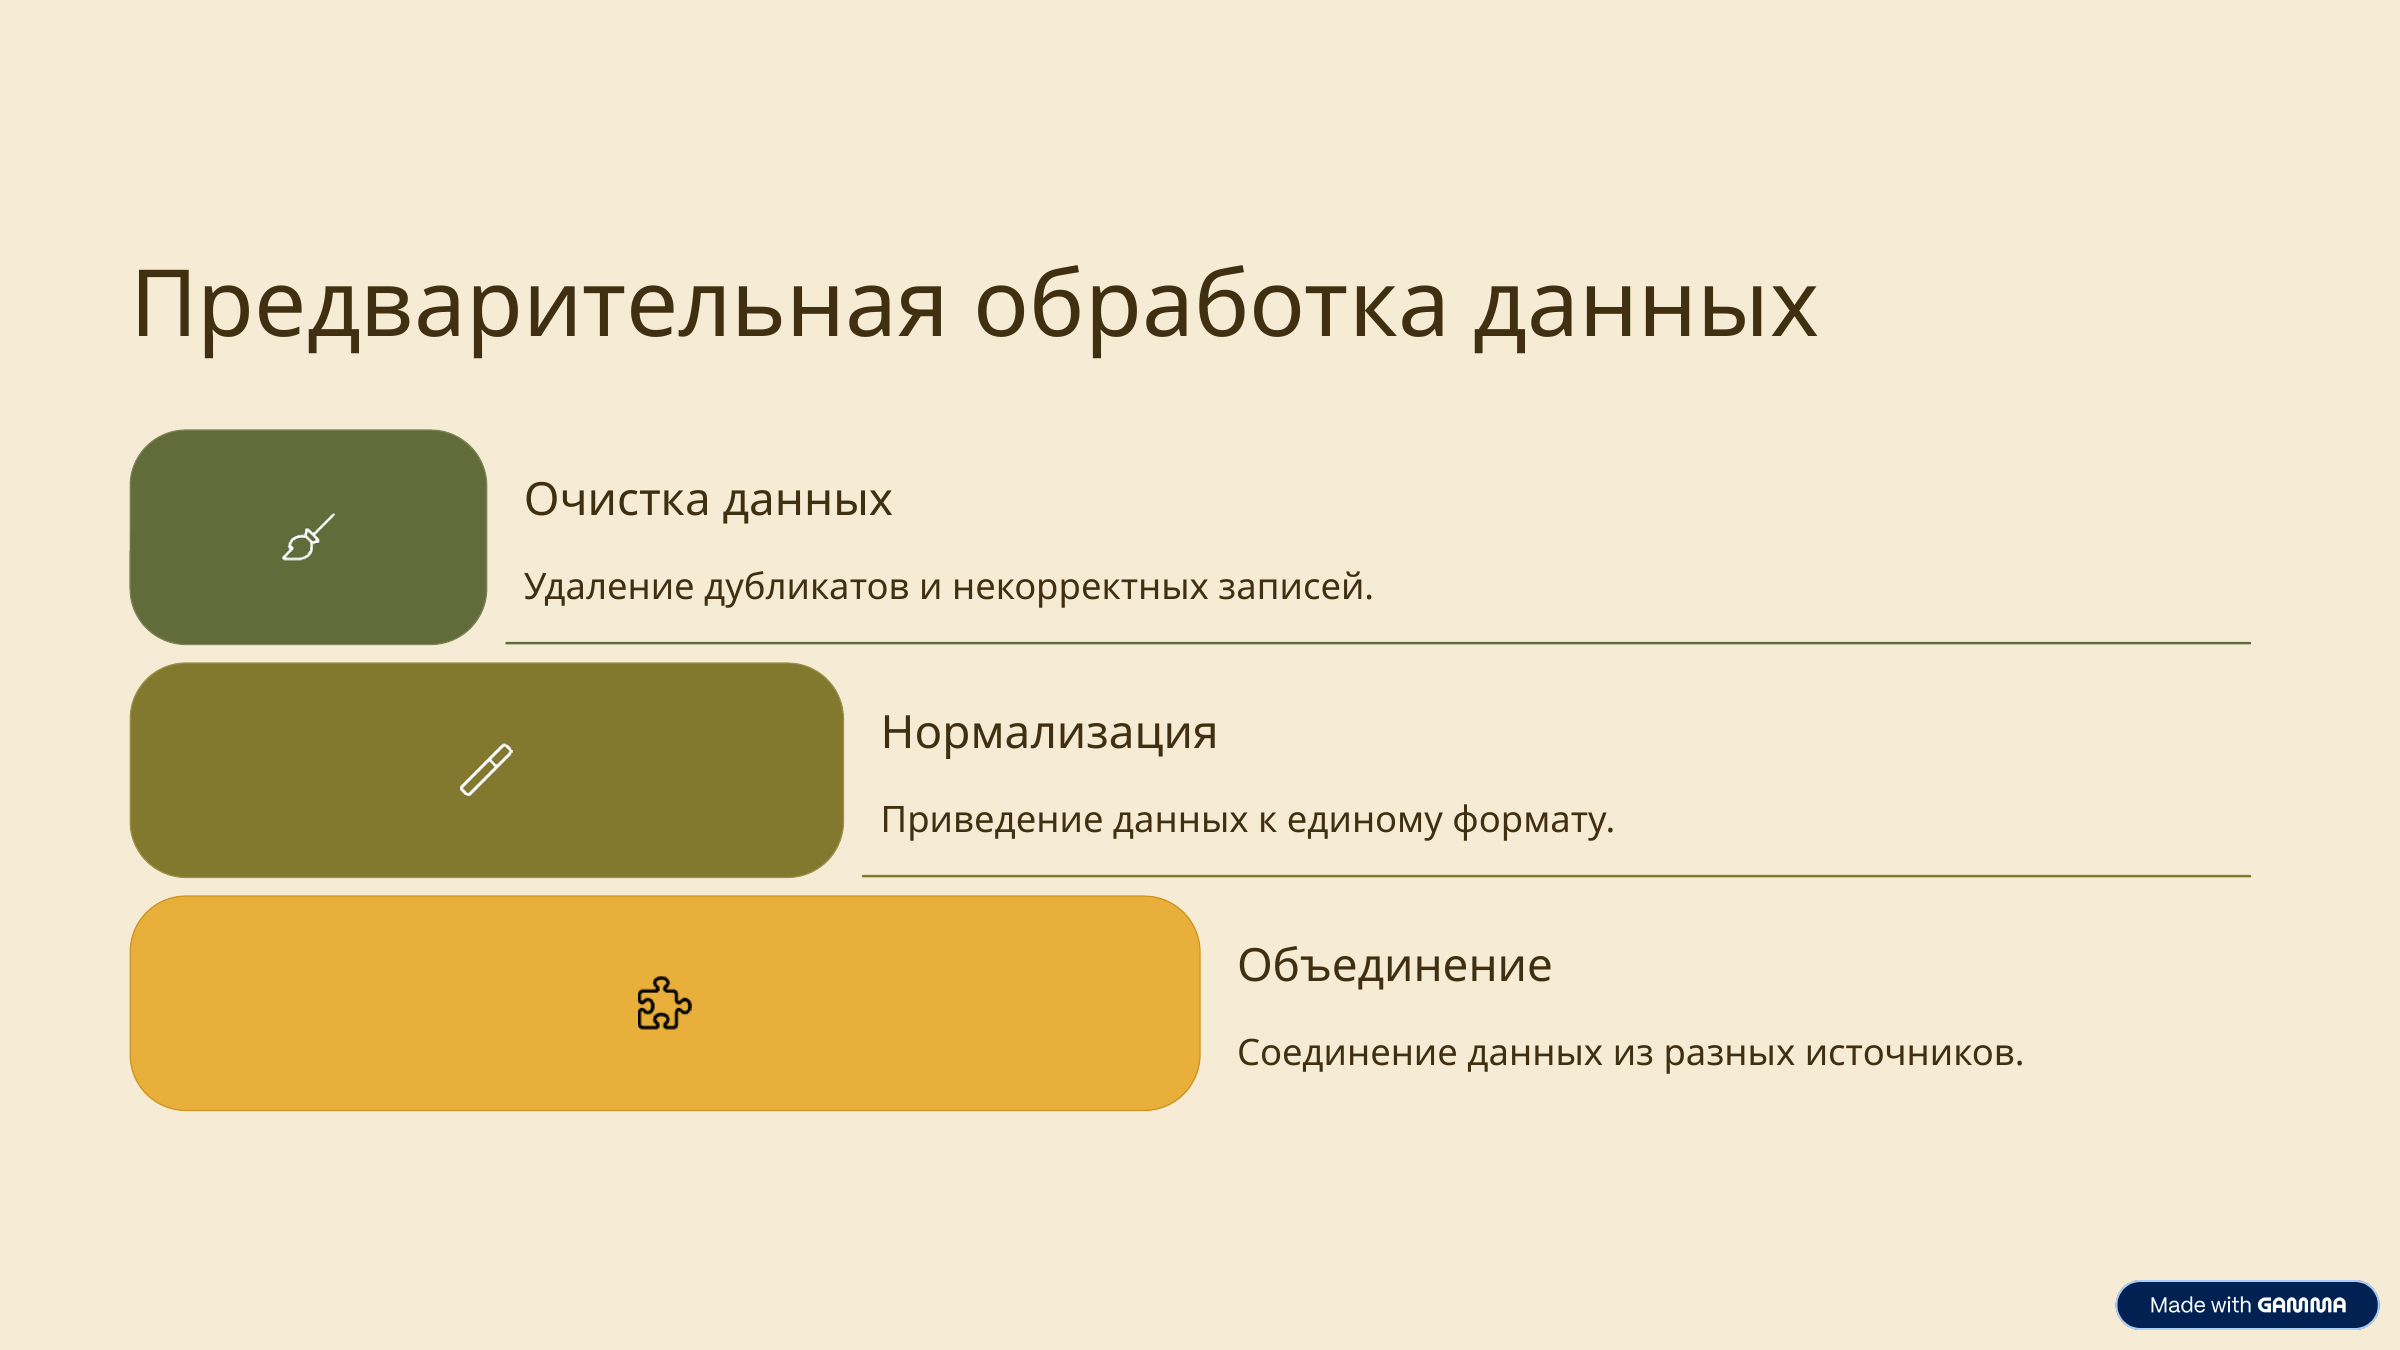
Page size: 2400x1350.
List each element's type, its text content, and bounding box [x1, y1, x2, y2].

text_box [130, 430, 487, 645]
text_box [130, 896, 1201, 1111]
picture [638, 970, 692, 1036]
text_box Нормализация [880, 700, 1346, 759]
picture [282, 504, 335, 570]
picture [2106, 1271, 2389, 1339]
picture [460, 737, 513, 804]
text_box Соединение данных из разных источников. [1237, 1013, 2021, 1074]
text_box [505, 641, 2252, 645]
text_box [130, 663, 844, 878]
text_box Приведение данных к единому формату. [880, 780, 1611, 841]
text_box Предварительная обработка данных [130, 239, 1795, 356]
text_box Удаление дубликатов и некорректных записей. [523, 547, 1367, 608]
text_box Очистка данных [523, 467, 989, 526]
text_box [861, 874, 2252, 878]
text_box Объединение [1237, 933, 1703, 992]
